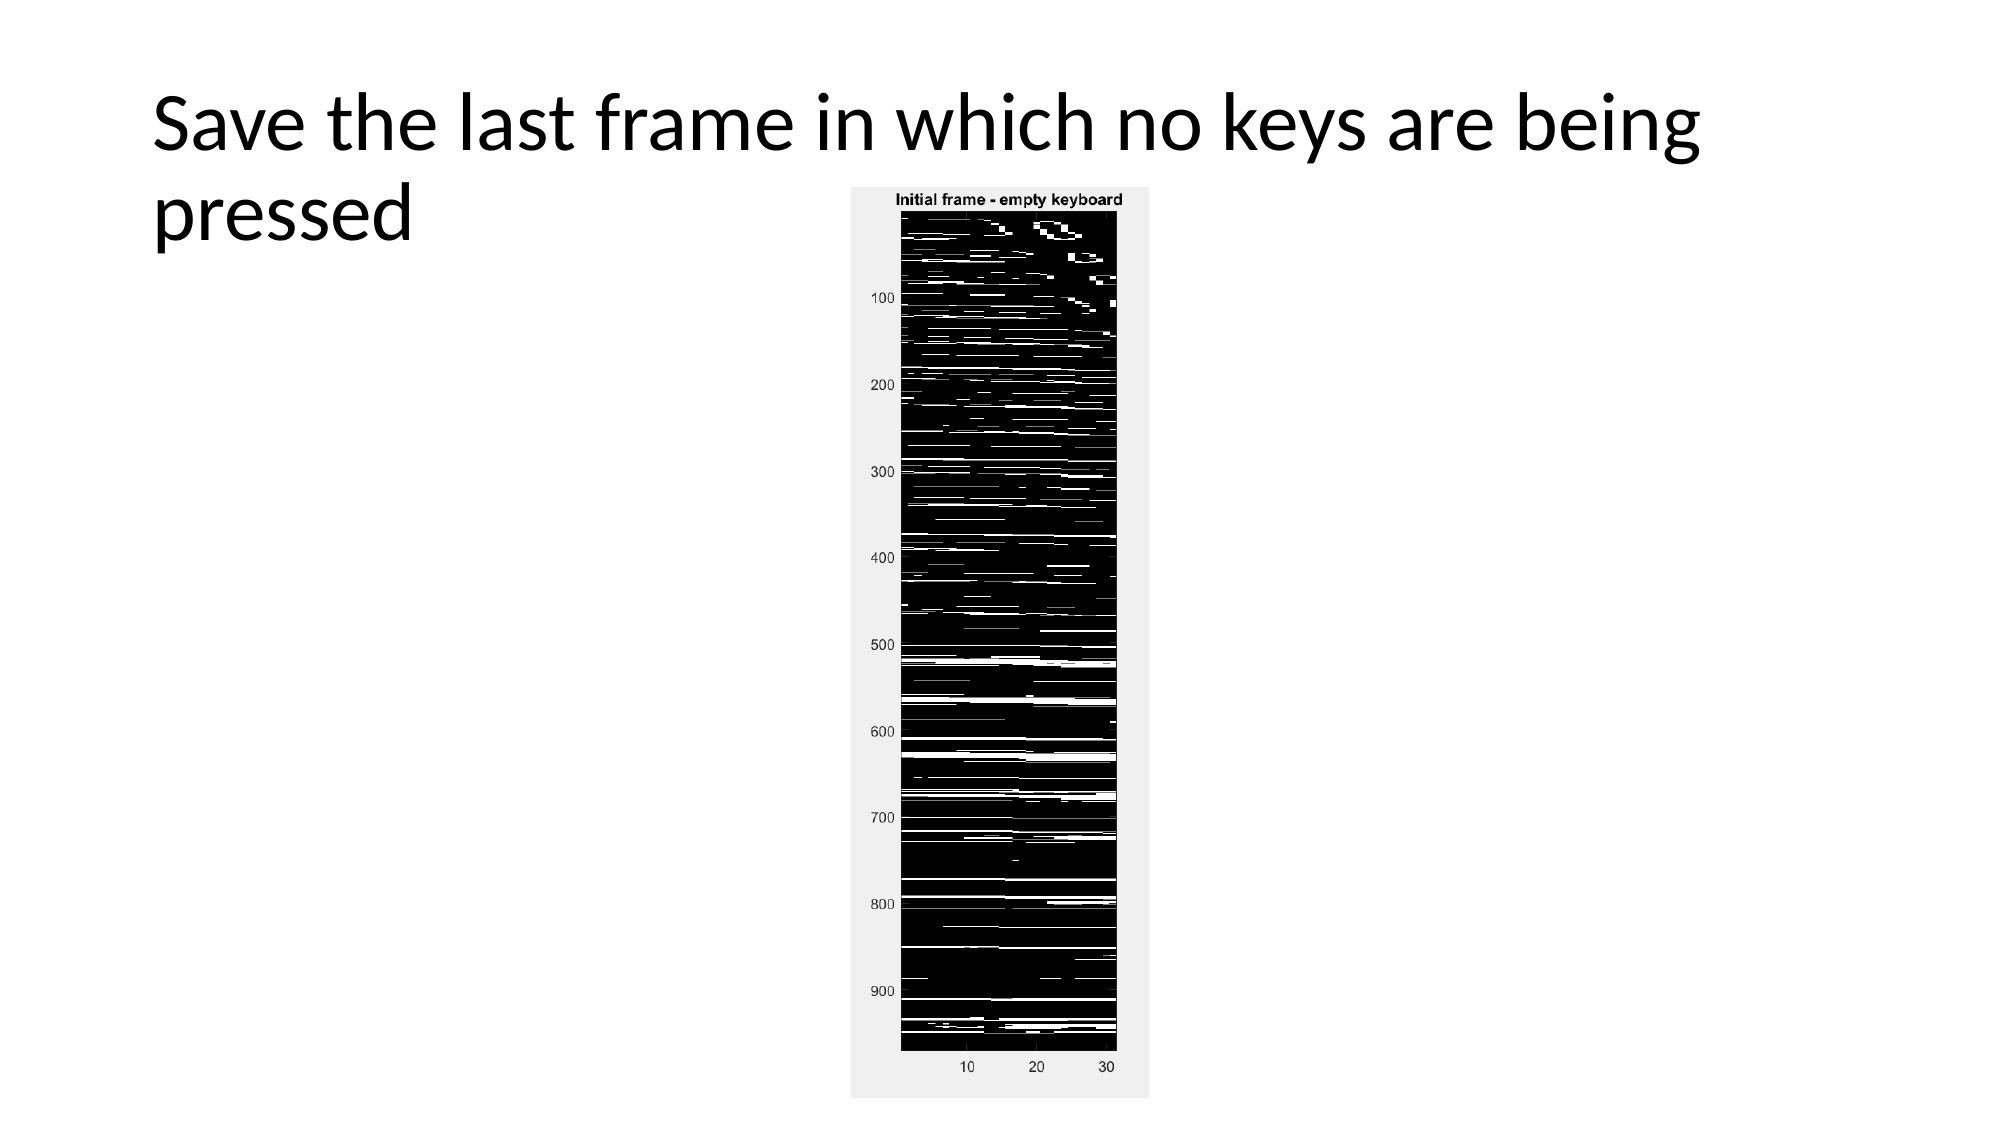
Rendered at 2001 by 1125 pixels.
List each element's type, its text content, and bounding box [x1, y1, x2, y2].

picture [851, 187, 1149, 1098]
title Save the last frame in which no keys are being pressed [137, 59, 1863, 278]
